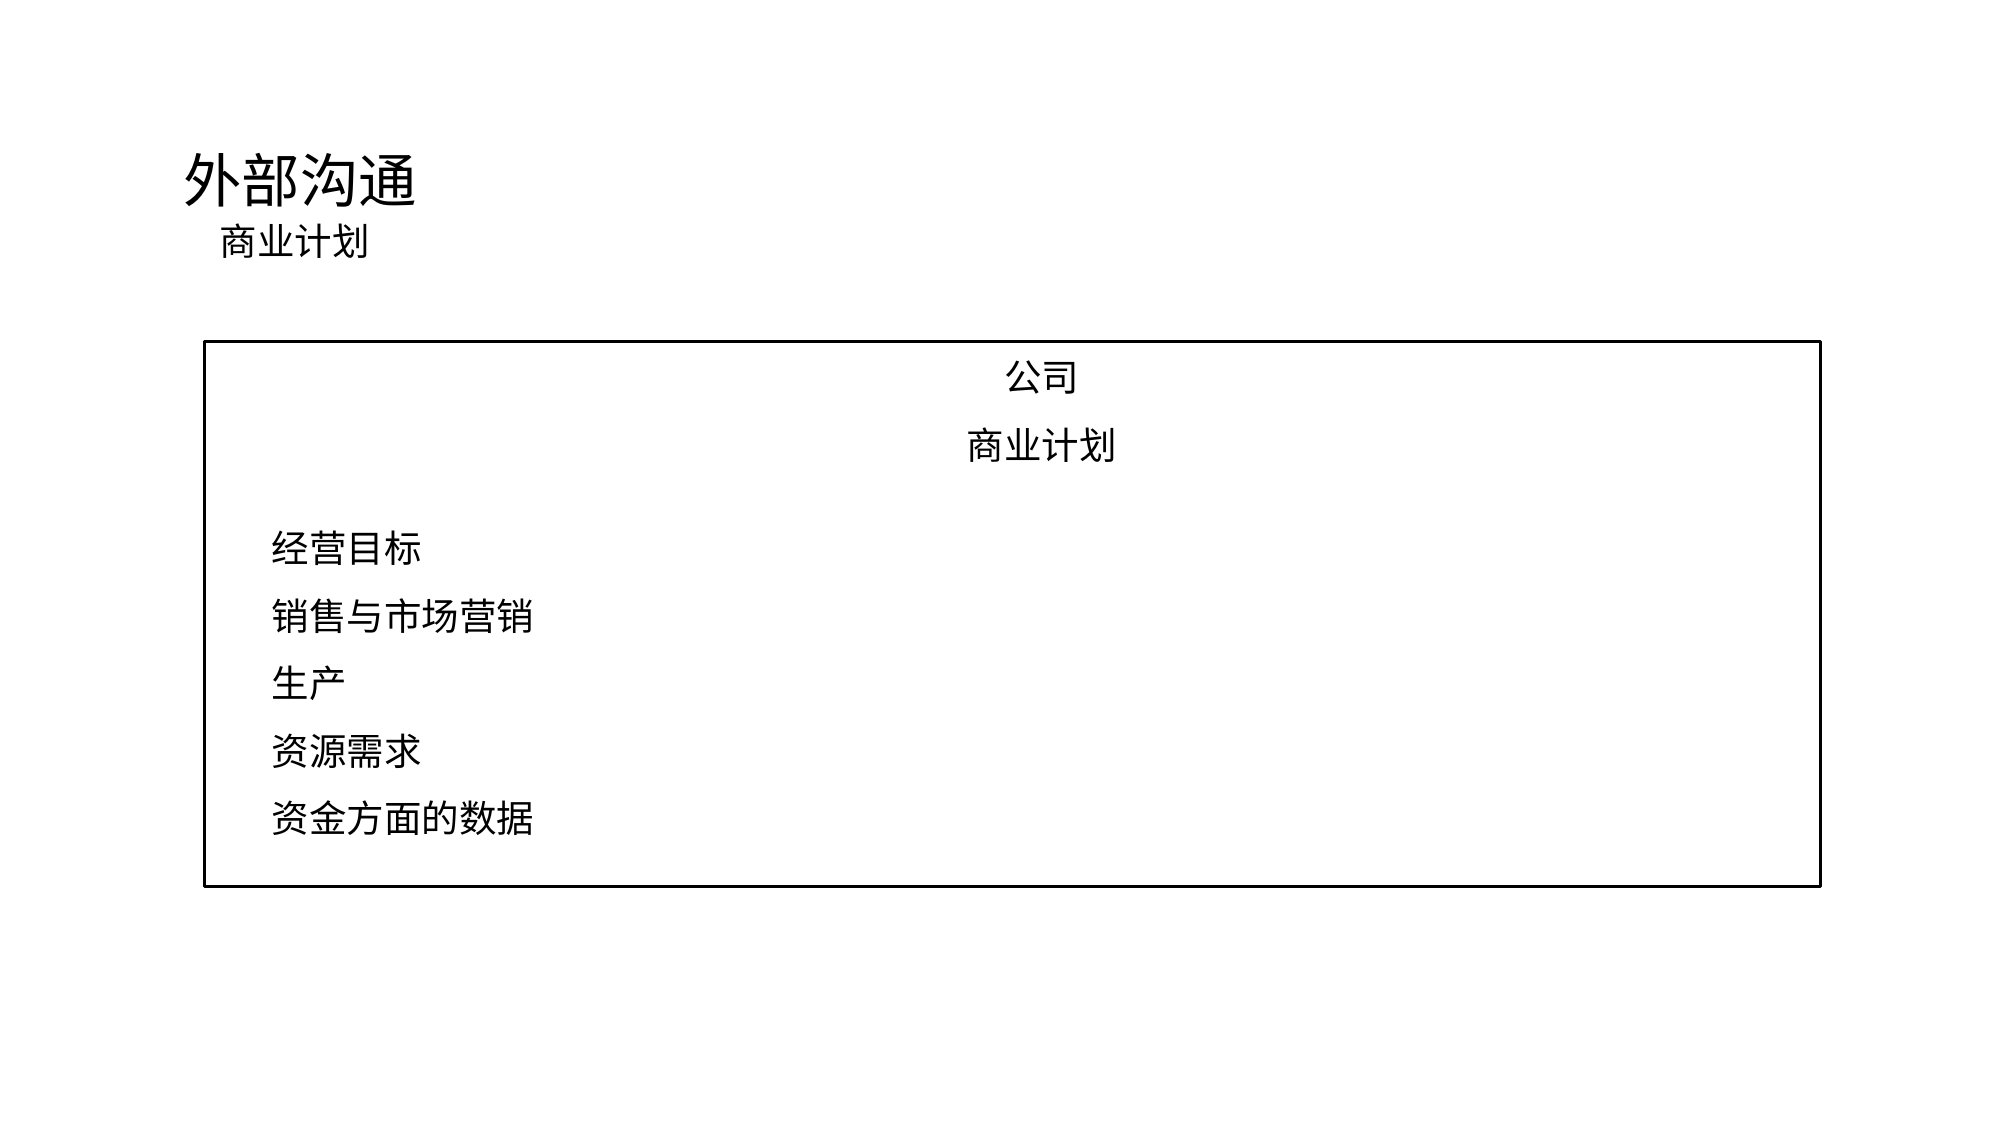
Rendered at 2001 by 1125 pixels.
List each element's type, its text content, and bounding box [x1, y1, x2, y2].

text_box 公司 商业计划 [919, 324, 1164, 475]
text_box 经营目标 销售与市场营销 生产 资源需求 资金方面的数据 [256, 495, 1257, 848]
text_box 外部沟通 [166, 101, 434, 222]
text_box [204, 341, 1821, 887]
text_box 商业计划 [204, 210, 395, 271]
